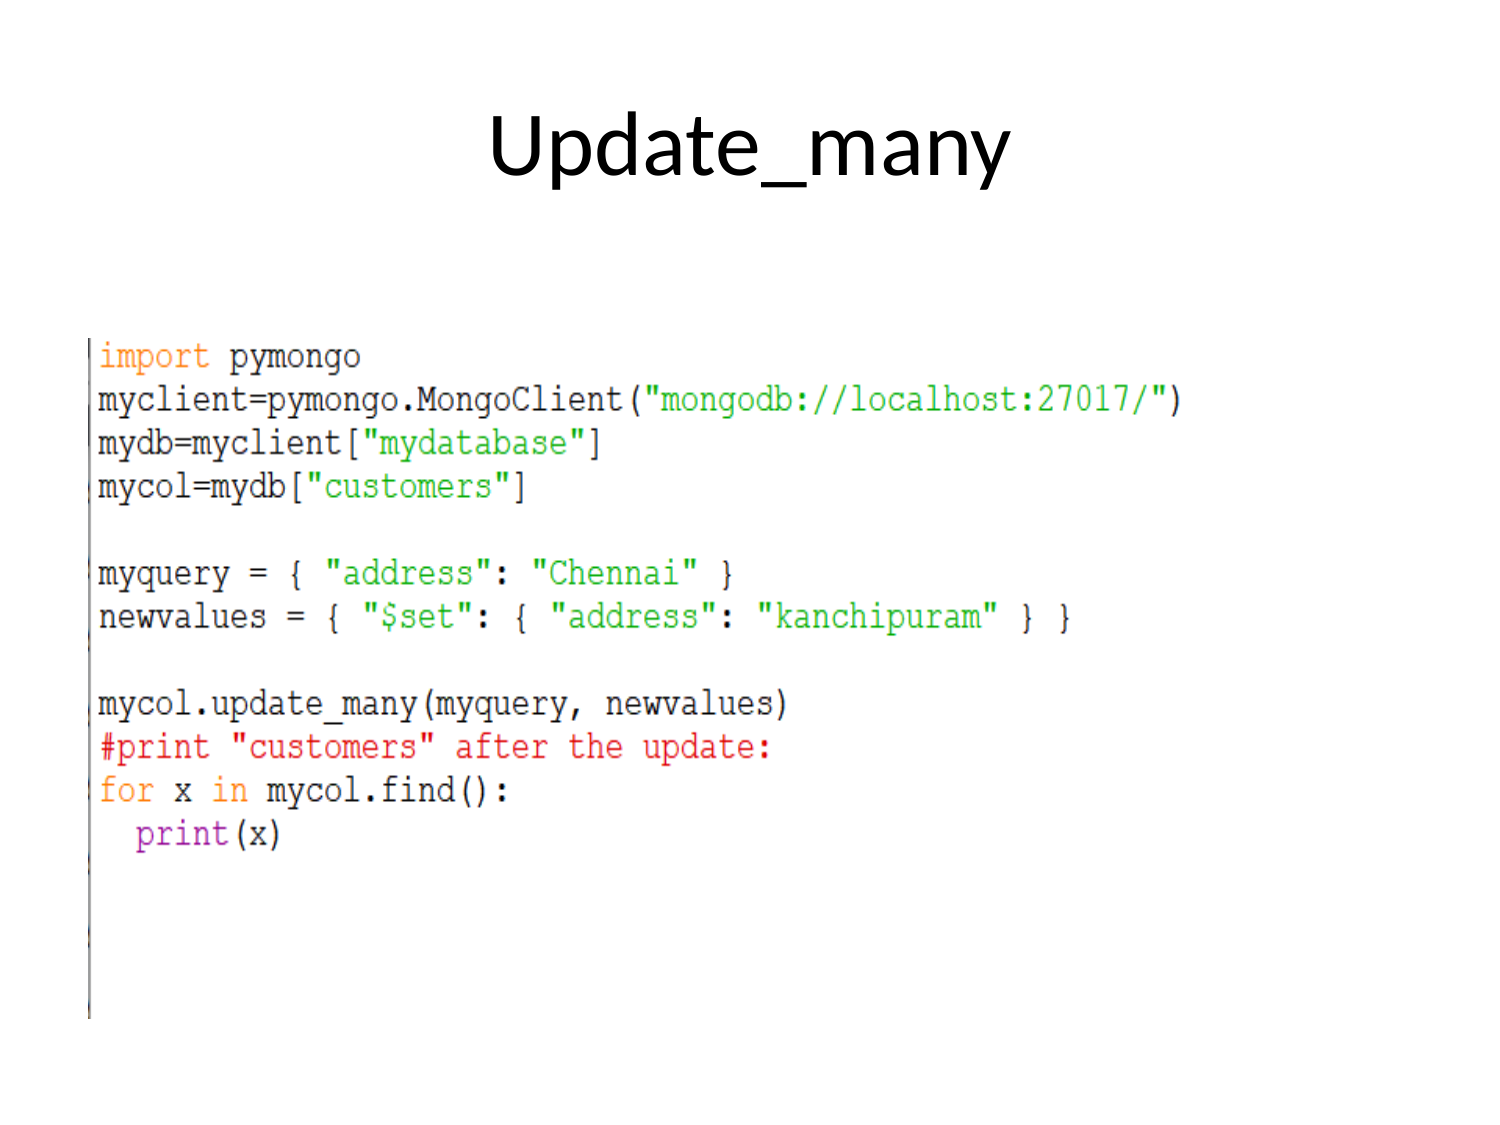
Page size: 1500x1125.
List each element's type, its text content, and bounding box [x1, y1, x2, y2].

title Update_many [75, 45, 1425, 233]
picture [88, 337, 1303, 1020]
